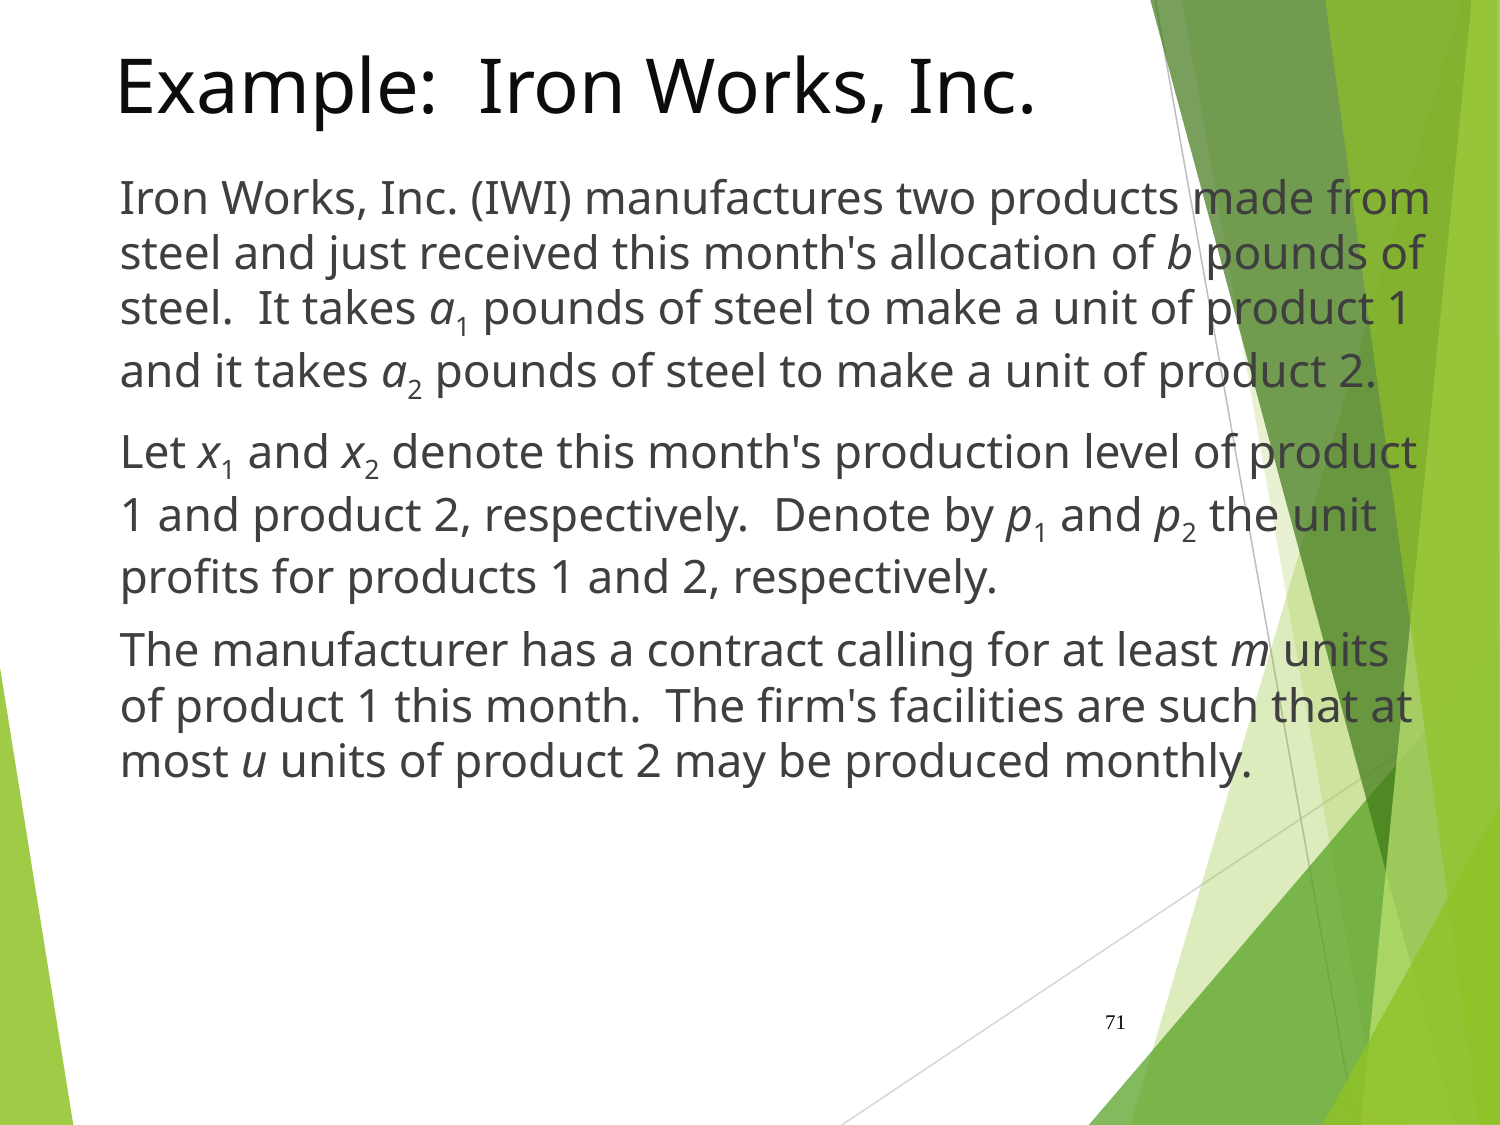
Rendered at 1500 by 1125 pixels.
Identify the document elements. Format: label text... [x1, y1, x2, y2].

slide_number ‹#› [1057, 991, 1142, 1051]
title Example: Iron Works, Inc. [100, 31, 1376, 138]
list Iron Works, Inc. (IWI) manufactures two products made from steel and just received this month's allocation of b pounds of steel. It takes a1 pounds of steel to make a unit of product 1 and it takes a2 pounds of steel to make a unit of product 2. Let x1 and x2 denote this month's production level of product 1 and product 2, respectively. Denote by p1 and p2 the unit profits for products 1 and 2, respectively. The manufacturer has a contract calling for at least m units of product 1 this month. The firm's facilities are such that at most u units of product 2 may be produced monthly. [53, 160, 1447, 836]
